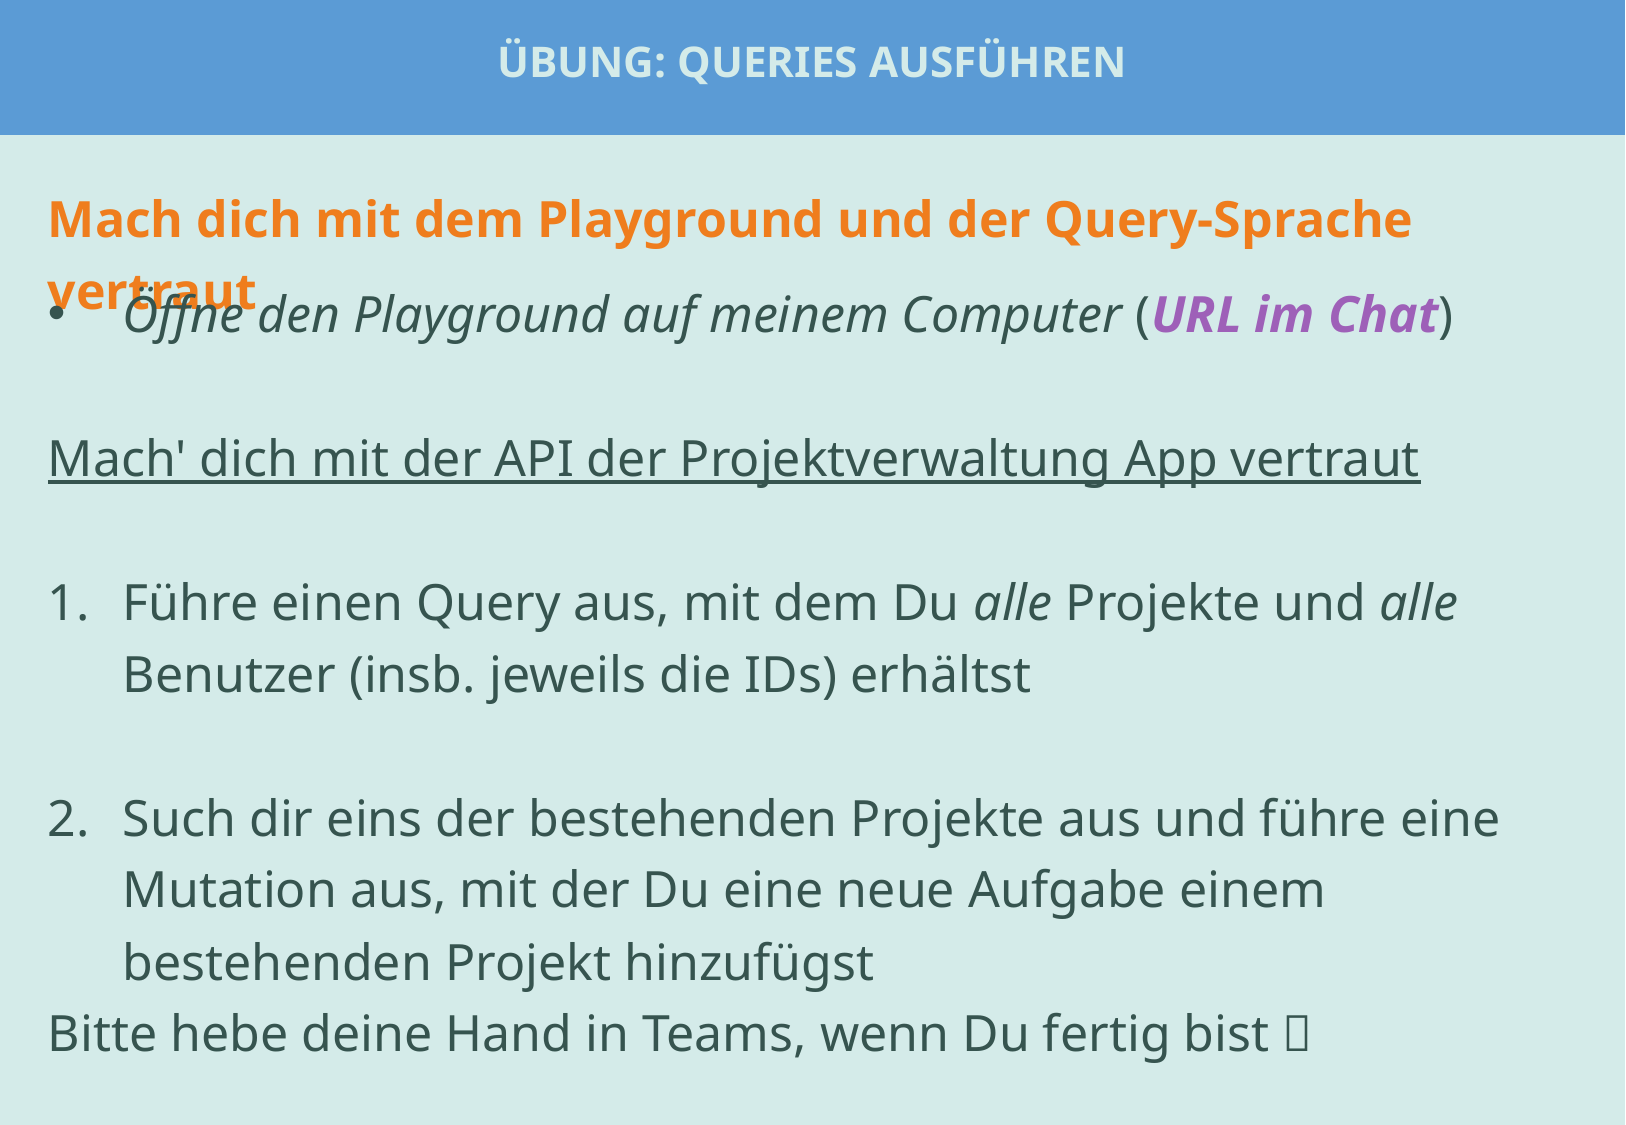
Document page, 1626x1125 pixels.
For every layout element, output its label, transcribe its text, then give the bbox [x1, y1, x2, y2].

text_box Mach dich mit dem Playground und der Query-Sprache vertraut [33, 168, 1592, 262]
text_box [0, 127, 1625, 136]
title Übung: Queries ausführen [0, 0, 1625, 127]
text_box Öffne den Playground auf meinem Computer (URL im Chat) Mach' dich mit der API der Projektverwaltung App vertraut Führe einen Query aus, mit dem Du alle Projekte und alle Benutzer (insb. jeweils die IDs) erhältst Such dir eins der bestehenden Projekte aus und führe eine Mutation aus, mit der Du eine neue Aufgabe einem bestehenden Projekt hinzufügst Bitte hebe deine Hand in Teams, wenn Du fertig bist 🙋 [33, 262, 1592, 1125]
